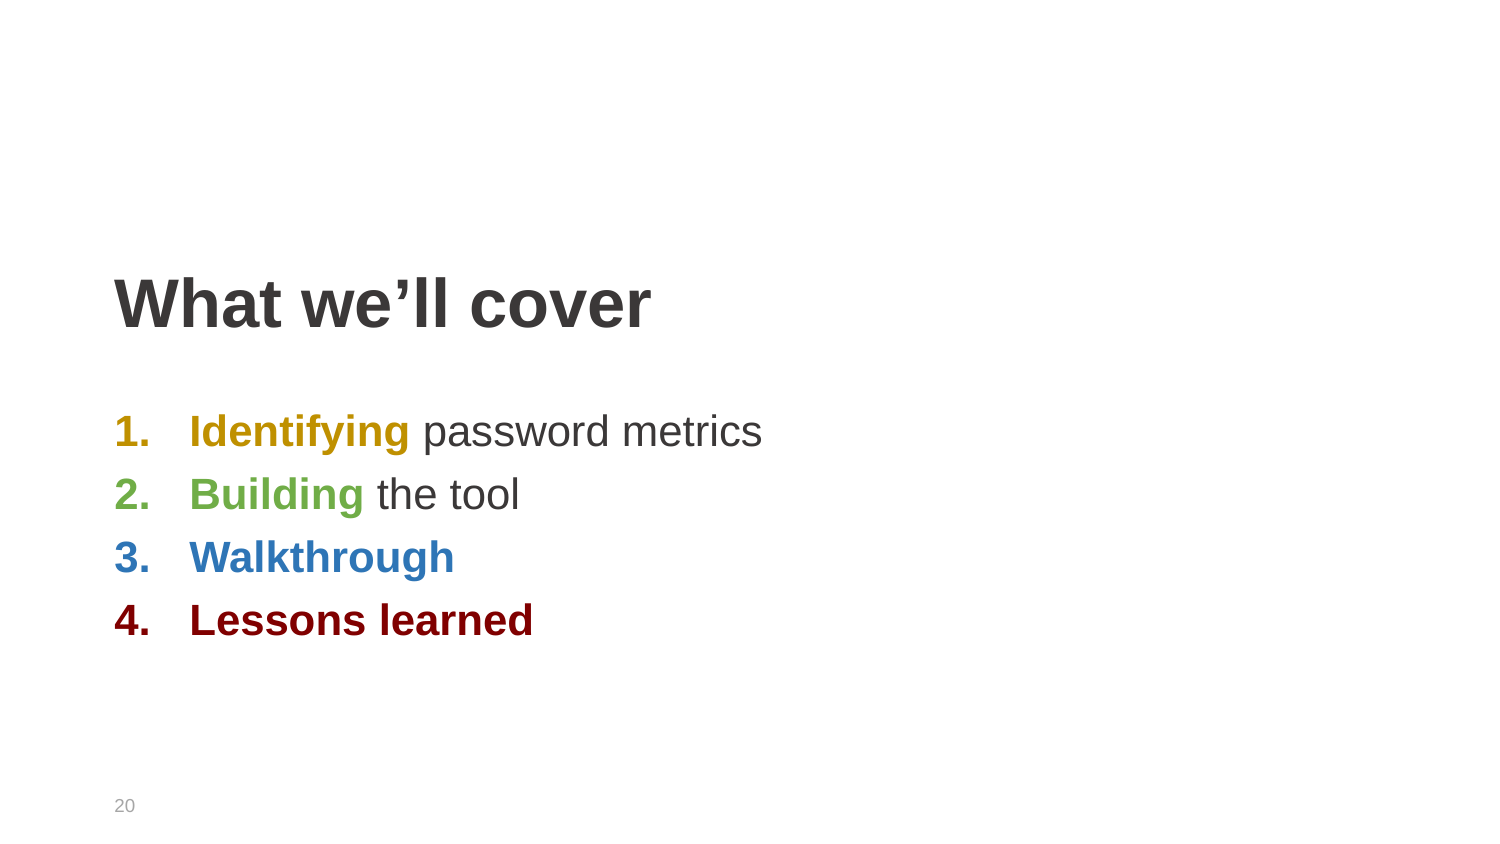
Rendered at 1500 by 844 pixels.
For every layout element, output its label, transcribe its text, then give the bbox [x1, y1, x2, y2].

slide_number 20 [103, 782, 441, 827]
title What we’ll cover [103, 223, 1397, 387]
list Identifying password metrics Building the tool Walkthrough Lessons learned [103, 403, 1397, 665]
